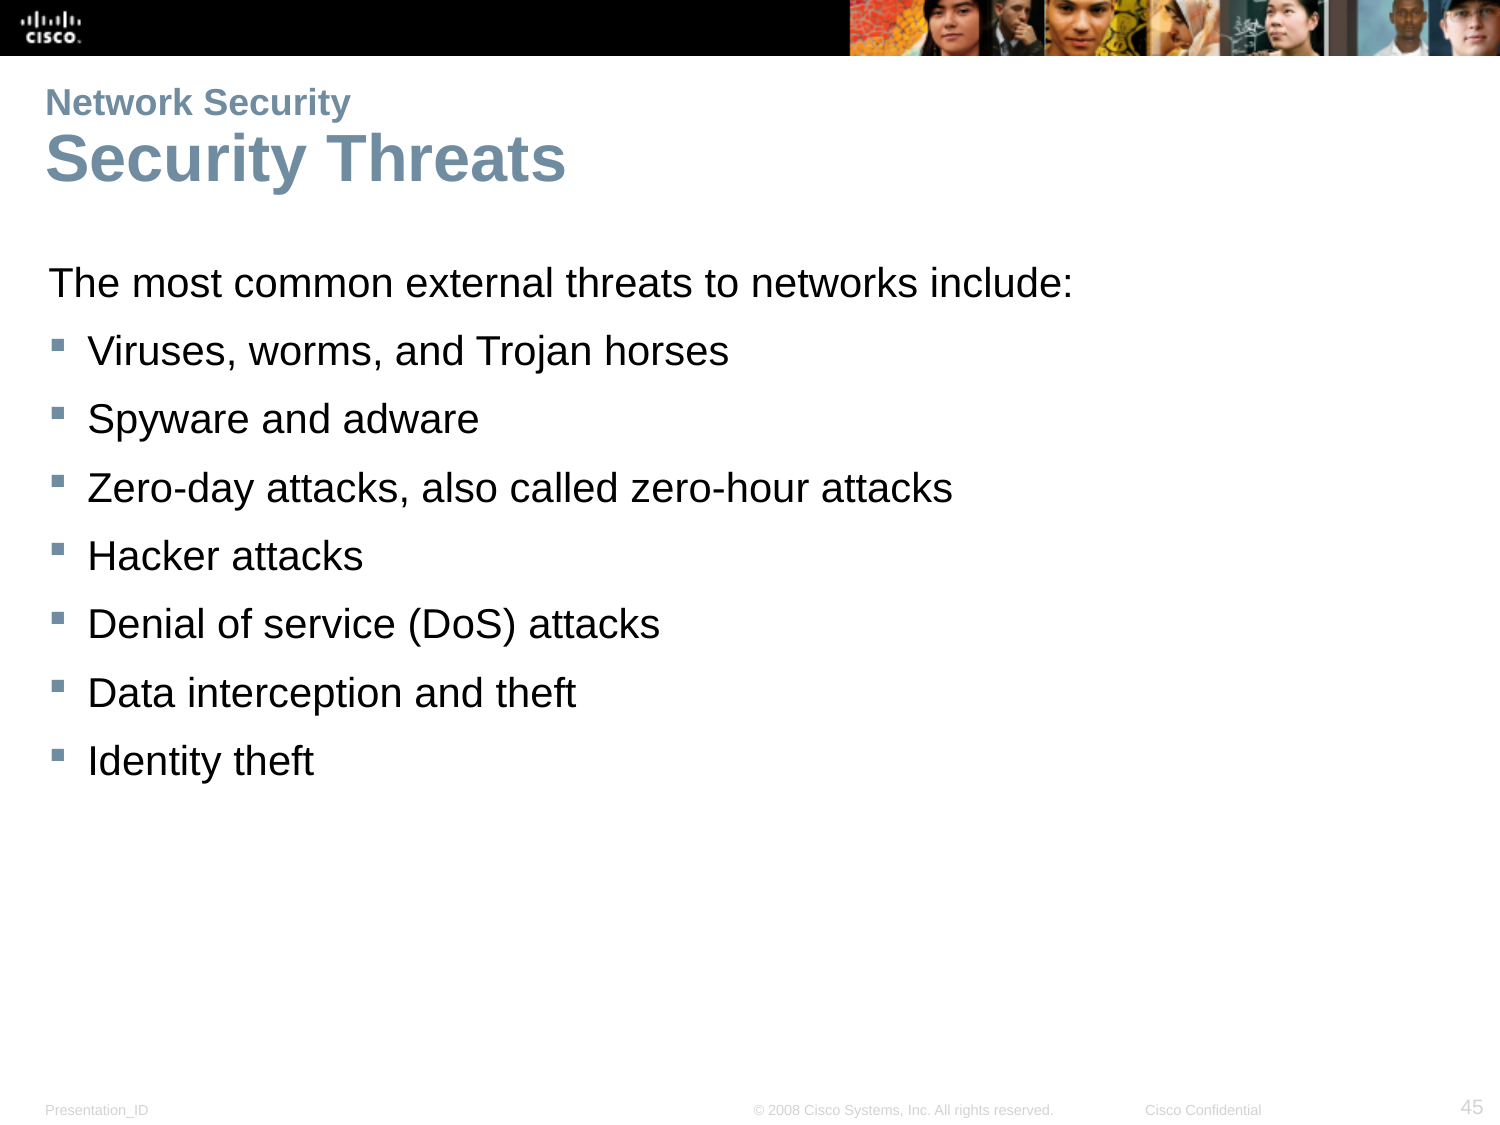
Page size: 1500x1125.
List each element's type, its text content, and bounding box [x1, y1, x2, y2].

picture [0, 0, 1500, 56]
title Network Security Security Threats [31, 64, 1471, 203]
list The most common external threats to networks include: Viruses, worms, and Trojan horses Spyware and adware Zero-day attacks, also called zero-hour attacks Hacker attacks Denial of service (DoS) attacks Data interception and theft Identity theft [34, 252, 1468, 1061]
